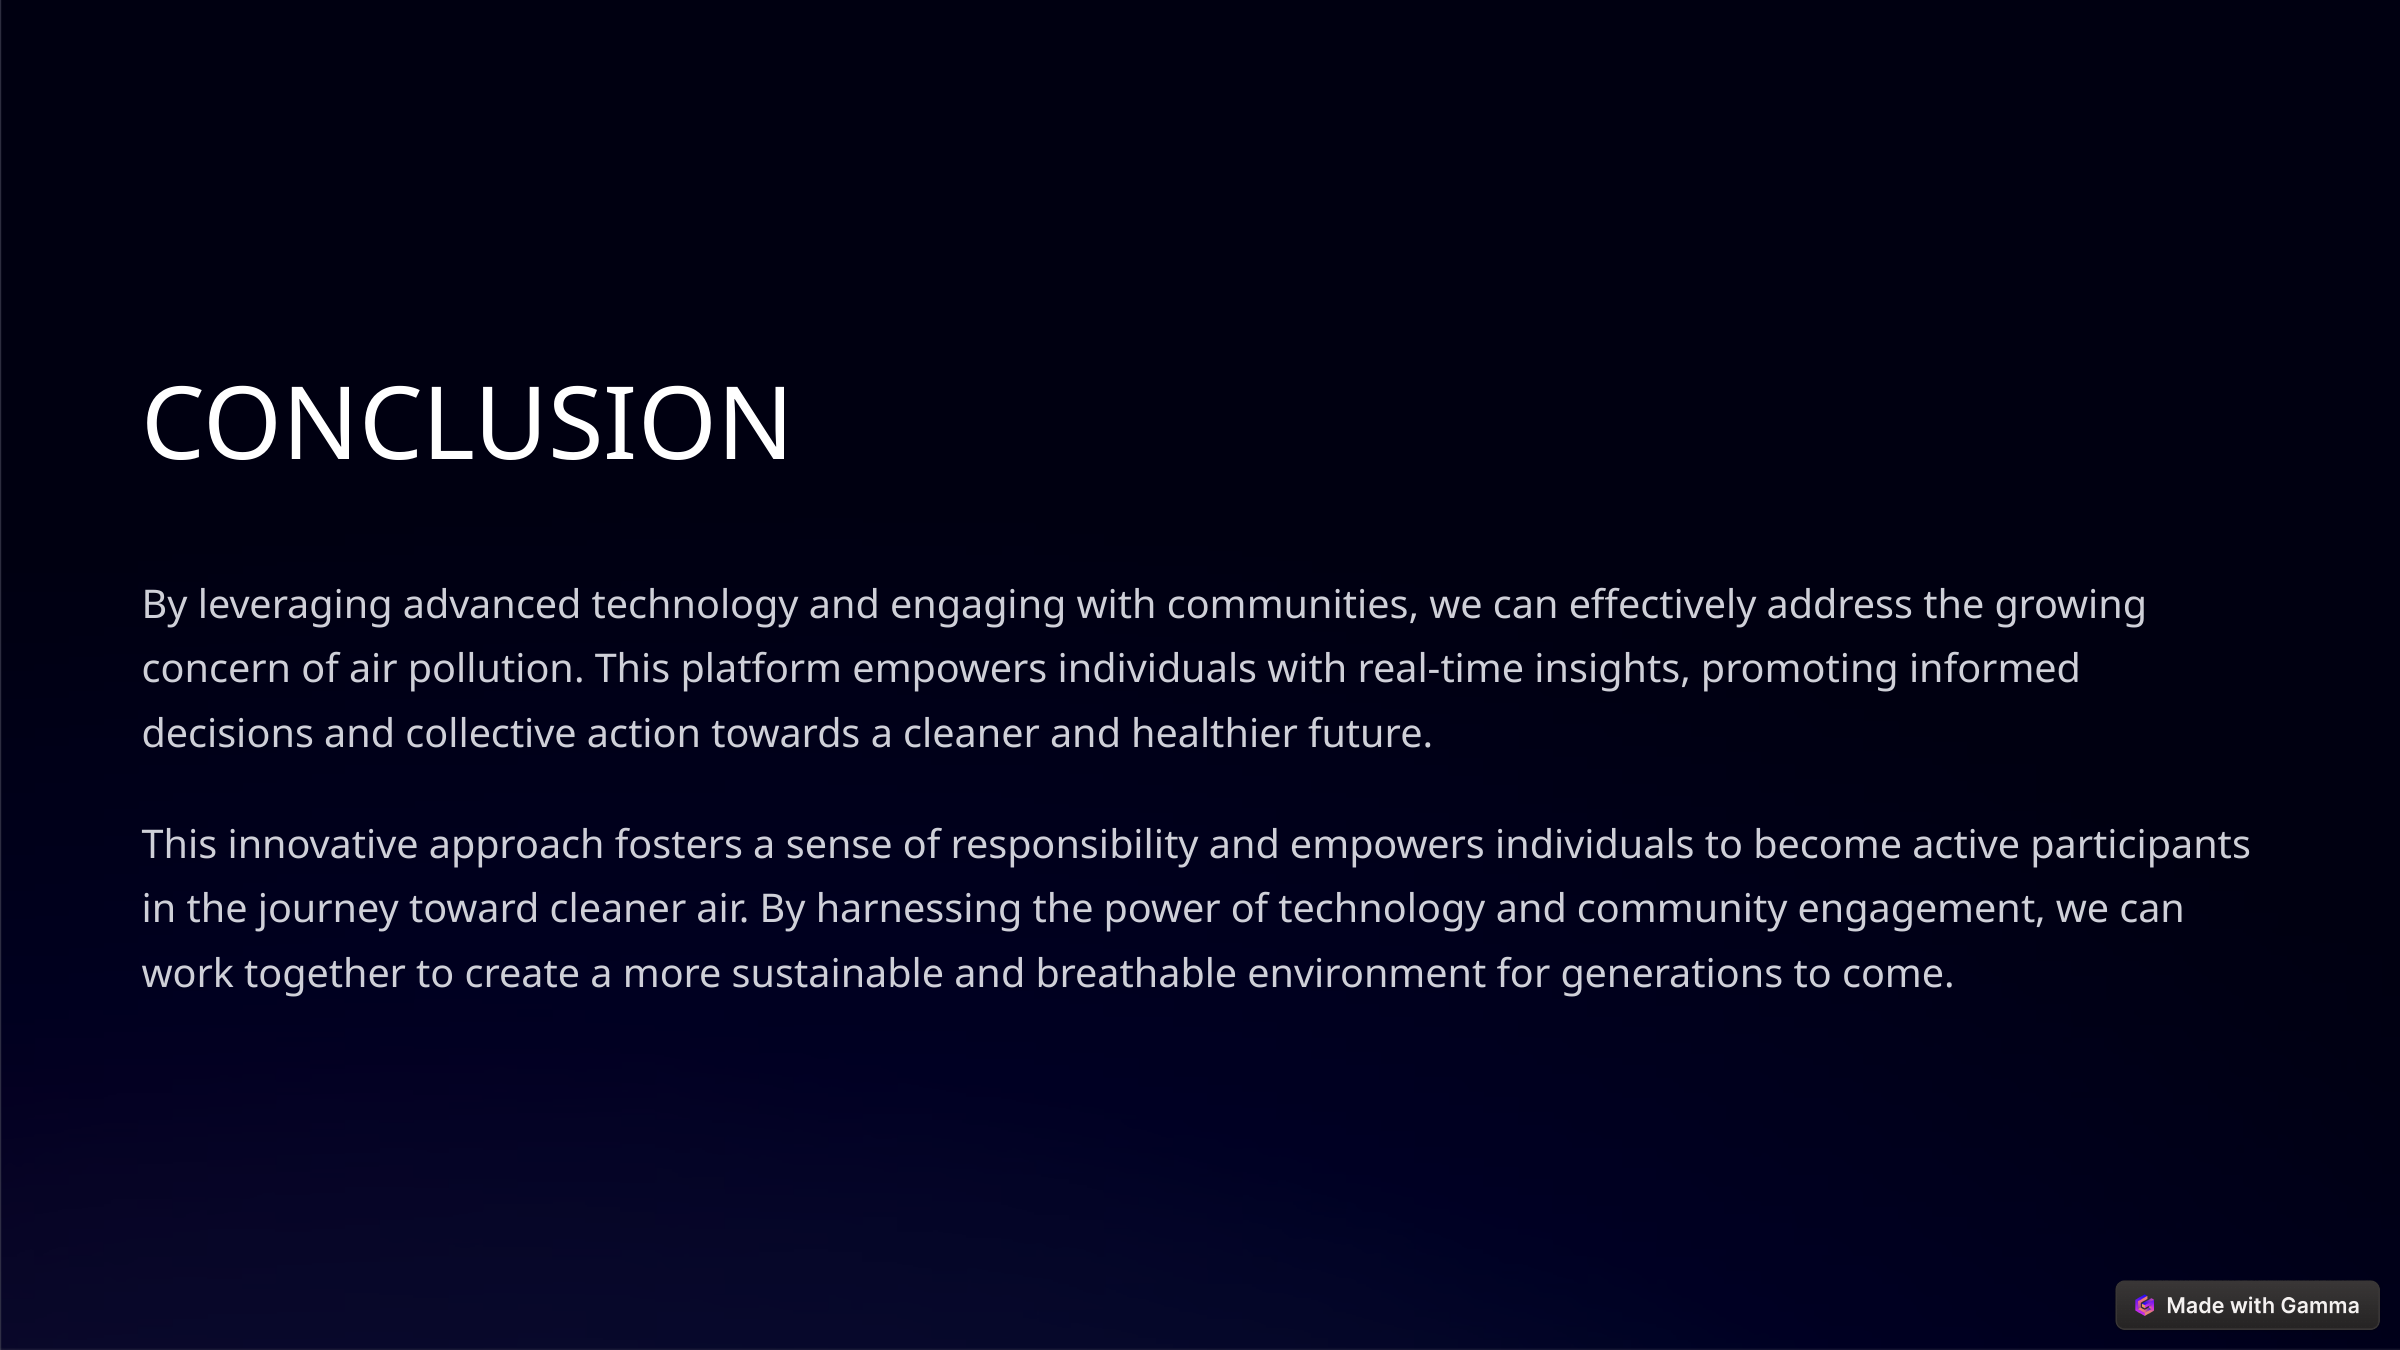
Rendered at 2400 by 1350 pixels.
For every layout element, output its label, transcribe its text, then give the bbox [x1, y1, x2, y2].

text_box By leveraging advanced technology and engaging with communities, we can effectively address the growing concern of air pollution. This platform empowers individuals with real-time insights, promoting informed decisions and collective action towards a cleaner and healthier future. [141, 561, 2259, 756]
text_box This innovative approach fosters a sense of responsibility and empowers individuals to become active participants in the journey toward cleaner air. By harnessing the power of technology and community engagement, we can work together to create a more sustainable and breathable environment for generations to come. [141, 801, 2259, 996]
picture [2106, 1271, 2389, 1339]
text_box CONCLUSION [141, 354, 1155, 481]
